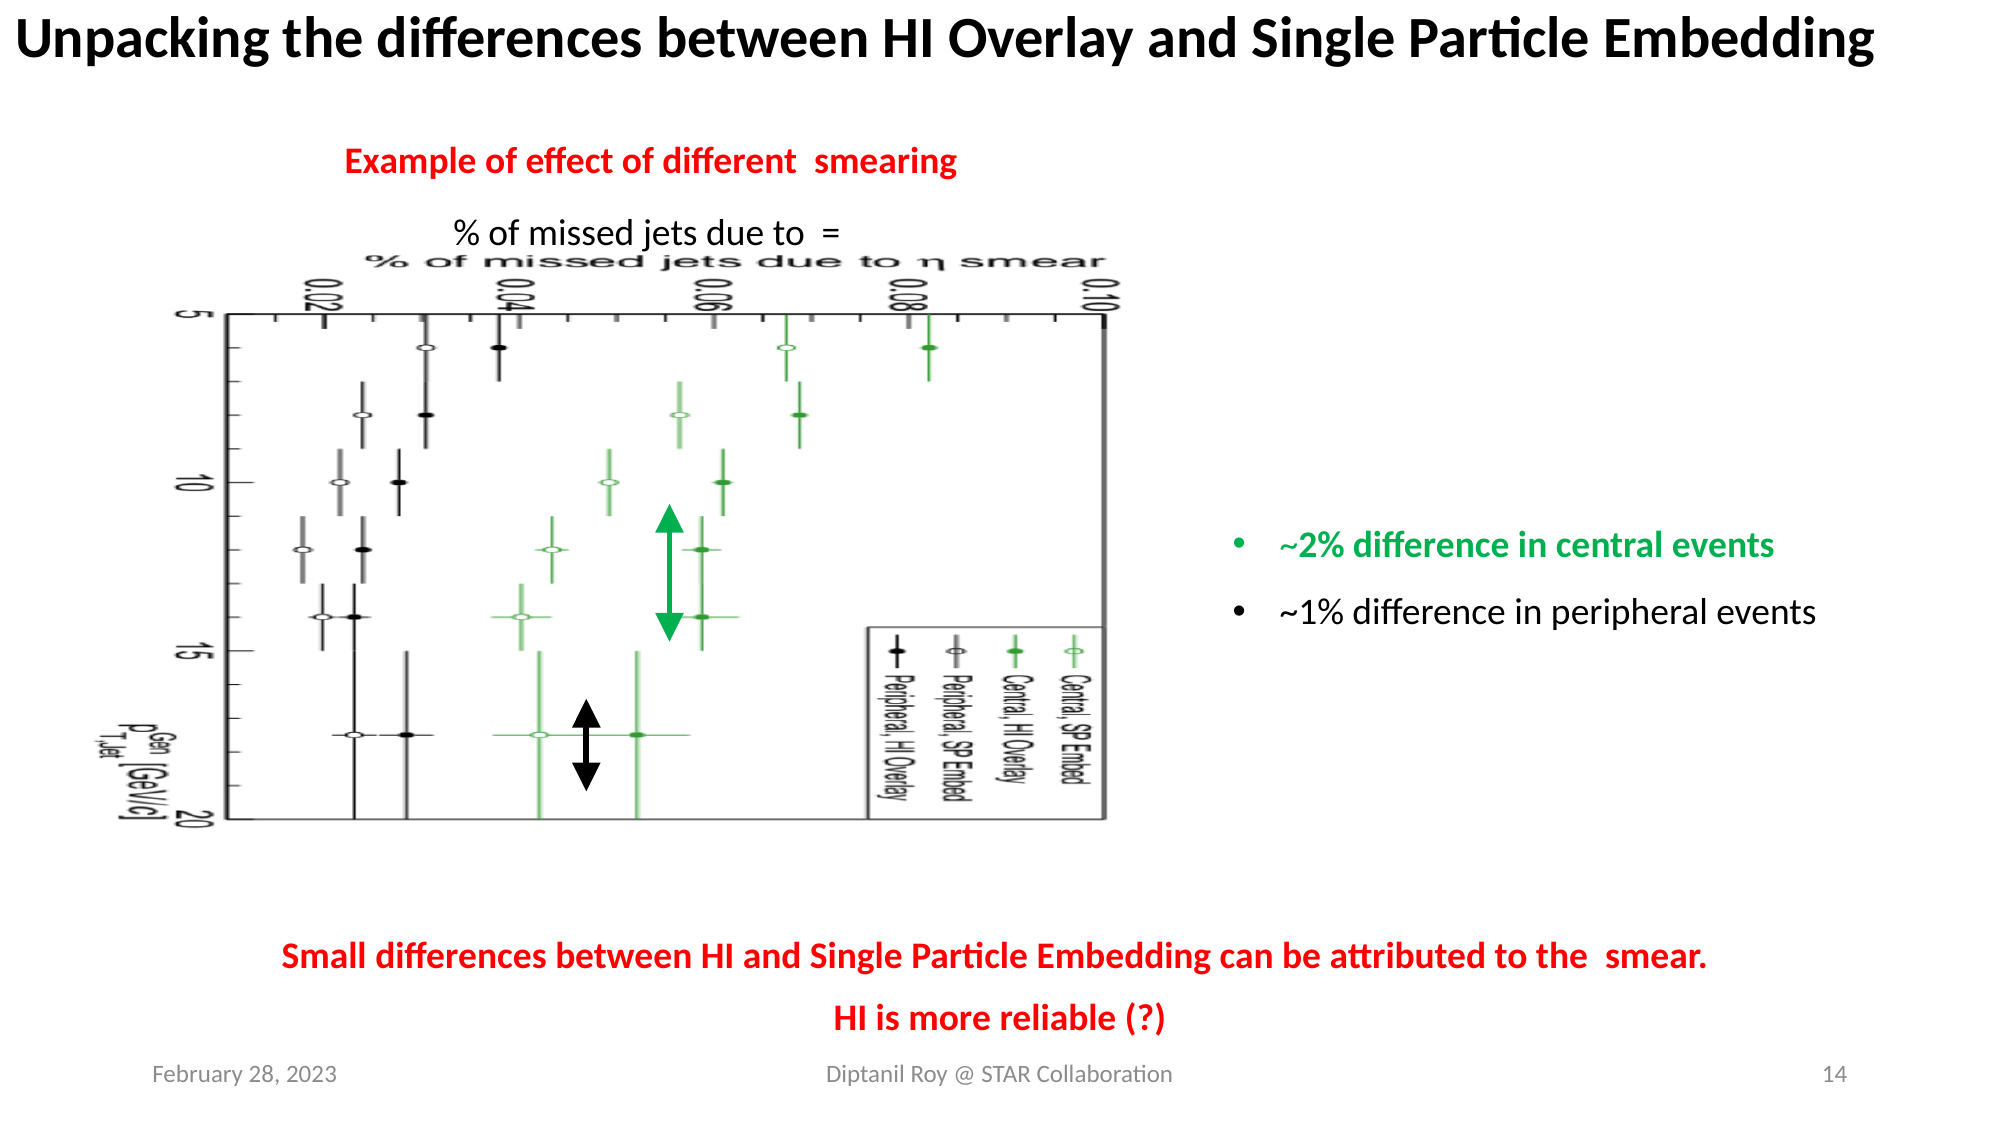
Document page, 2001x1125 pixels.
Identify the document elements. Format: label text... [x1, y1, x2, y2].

list Unpacking the differences between HI Overlay and Single Particle Embedding [970, 0, 2000, 80]
list Unpacking the differences between HI Overlay and Single Particle Embedding [0, 0, 332, 80]
slide_number 14 [1412, 1042, 1863, 1103]
text_box ~2% difference in central events ~1% difference in peripheral events [1217, 490, 1833, 640]
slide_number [137, 1042, 332, 1103]
picture [332, 0, 970, 1125]
footer Diptanil Roy @ STAR Collaboration [970, 1042, 1338, 1103]
